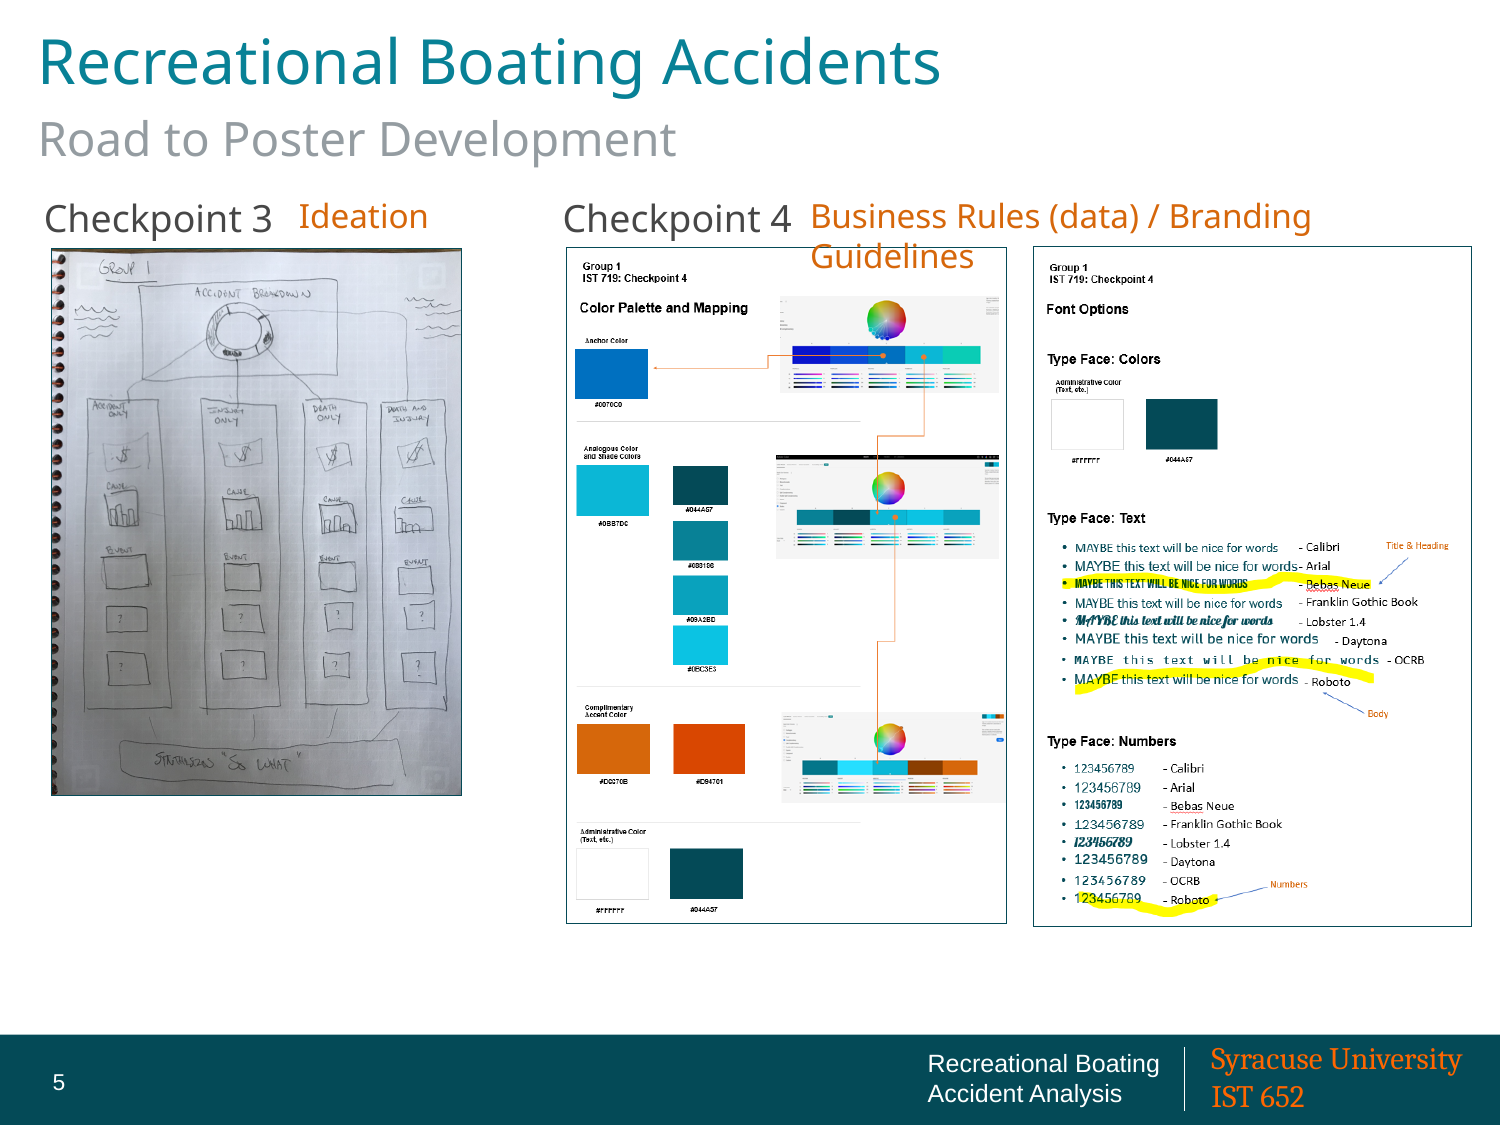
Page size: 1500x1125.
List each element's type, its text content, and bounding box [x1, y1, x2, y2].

picture [1033, 246, 1472, 927]
text_box Checkpoint 3 [28, 187, 289, 247]
text_box Business Rules (data) / Branding Guidelines [795, 187, 1500, 283]
list Road to Poster Development [0, 86, 1350, 174]
text_box Checkpoint 4 [547, 187, 795, 247]
text_box Ideation [284, 187, 631, 243]
picture [566, 247, 1007, 925]
picture [51, 248, 462, 796]
title Recreational Boating Accidents [0, 0, 1500, 105]
slide_number 5 [11, 1050, 81, 1113]
